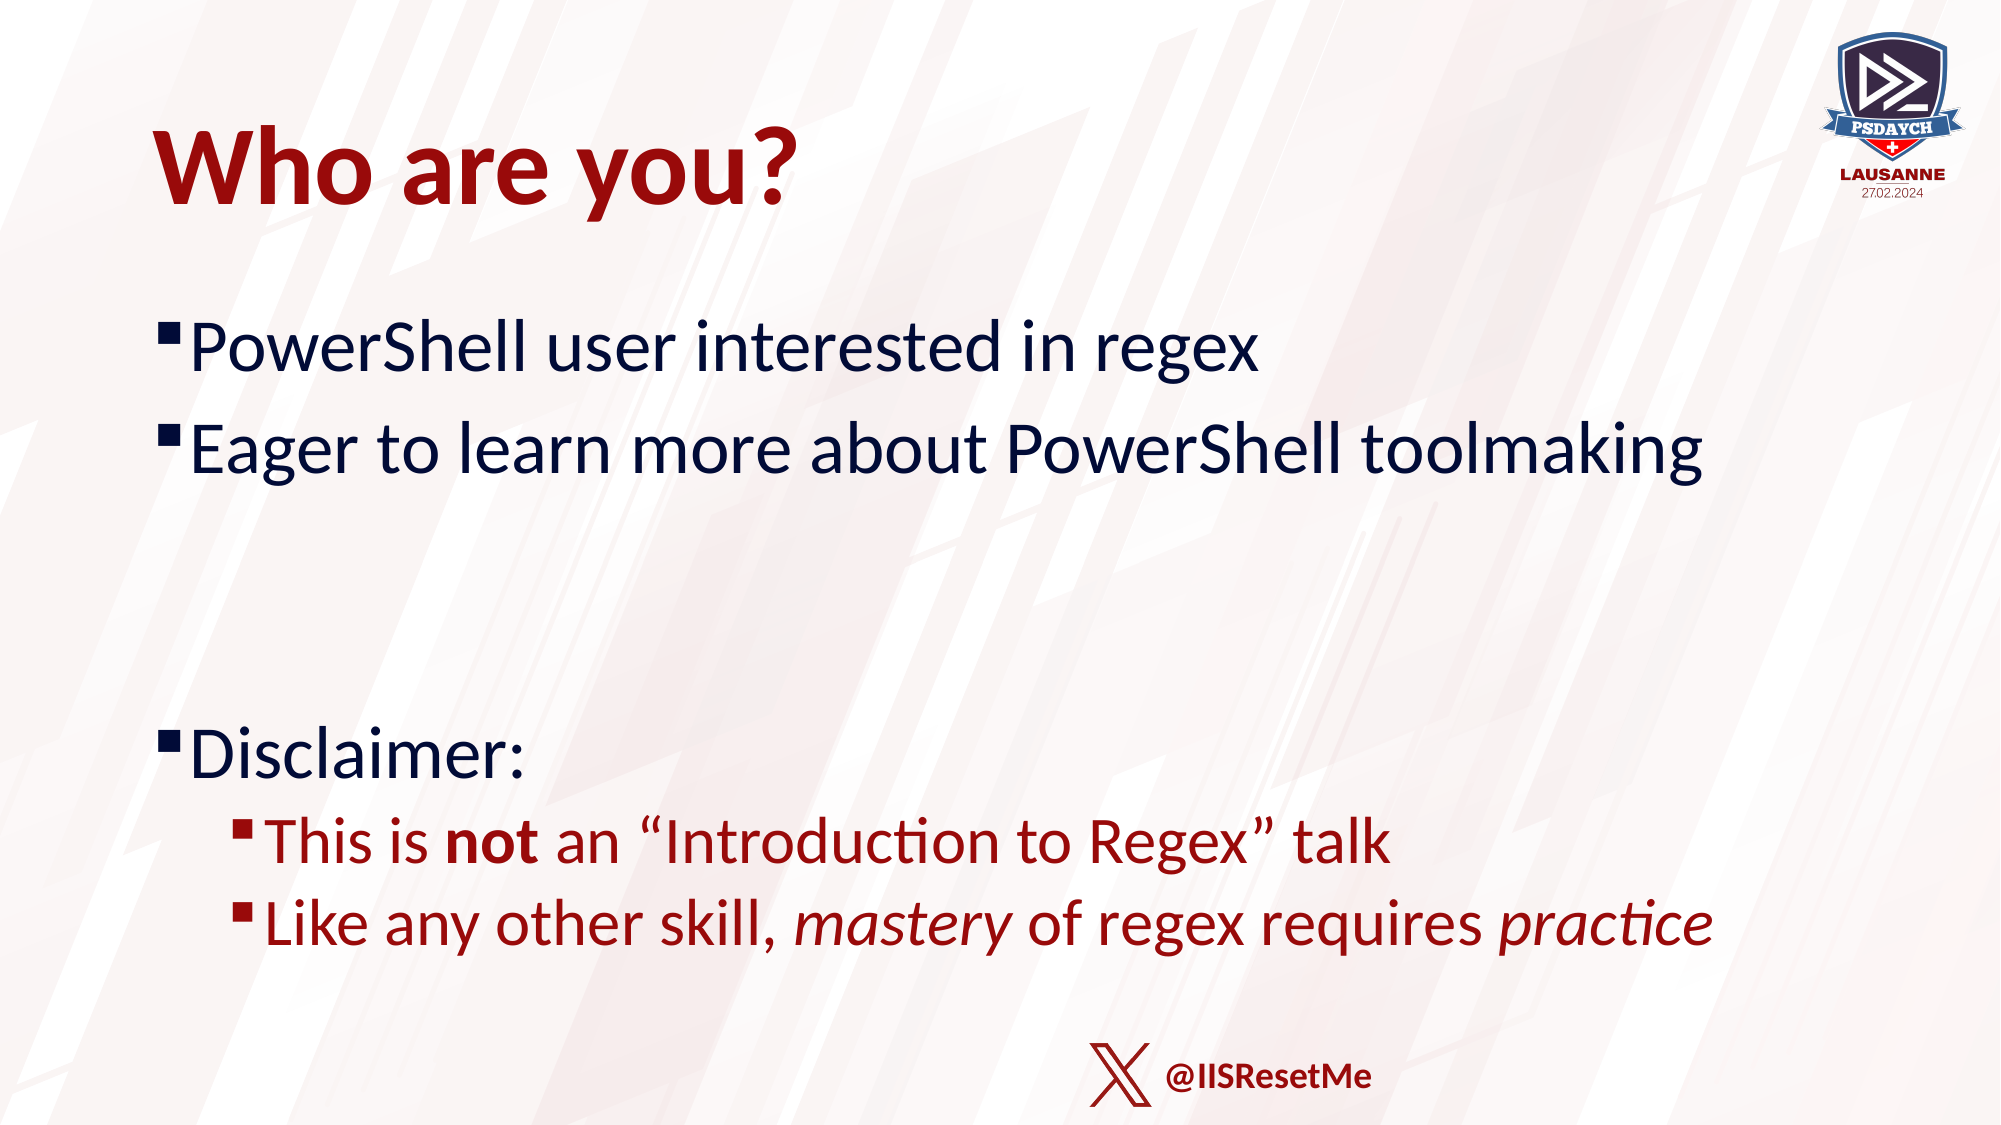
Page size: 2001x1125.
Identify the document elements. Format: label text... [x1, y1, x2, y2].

list PowerShell user interested in regex Eager to learn more about PowerShell toolmaking Disclaimer: This is not an “Introduction to Regex” talk Like any other skill, mastery of regex requires practice [137, 299, 1863, 1014]
title Who are you? [137, 59, 1735, 278]
picture [0, 0, 2000, 1125]
